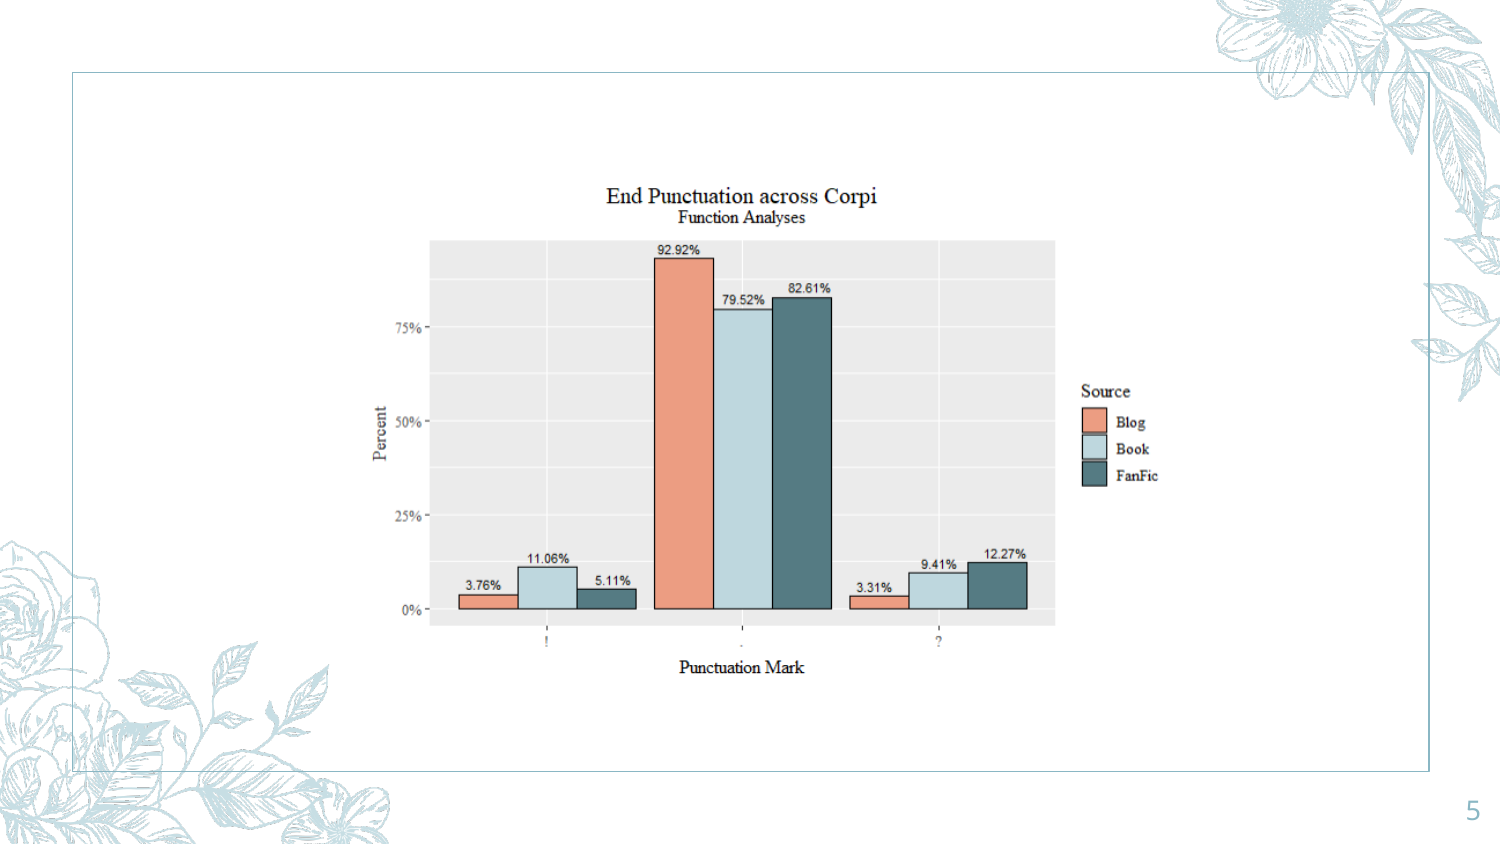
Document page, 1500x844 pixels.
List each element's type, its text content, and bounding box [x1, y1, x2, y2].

picture [1215, 0, 1500, 402]
picture [1215, 73, 1428, 402]
picture [0, 540, 390, 844]
picture [73, 157, 1208, 771]
slide_number 5 [1391, 779, 1482, 844]
